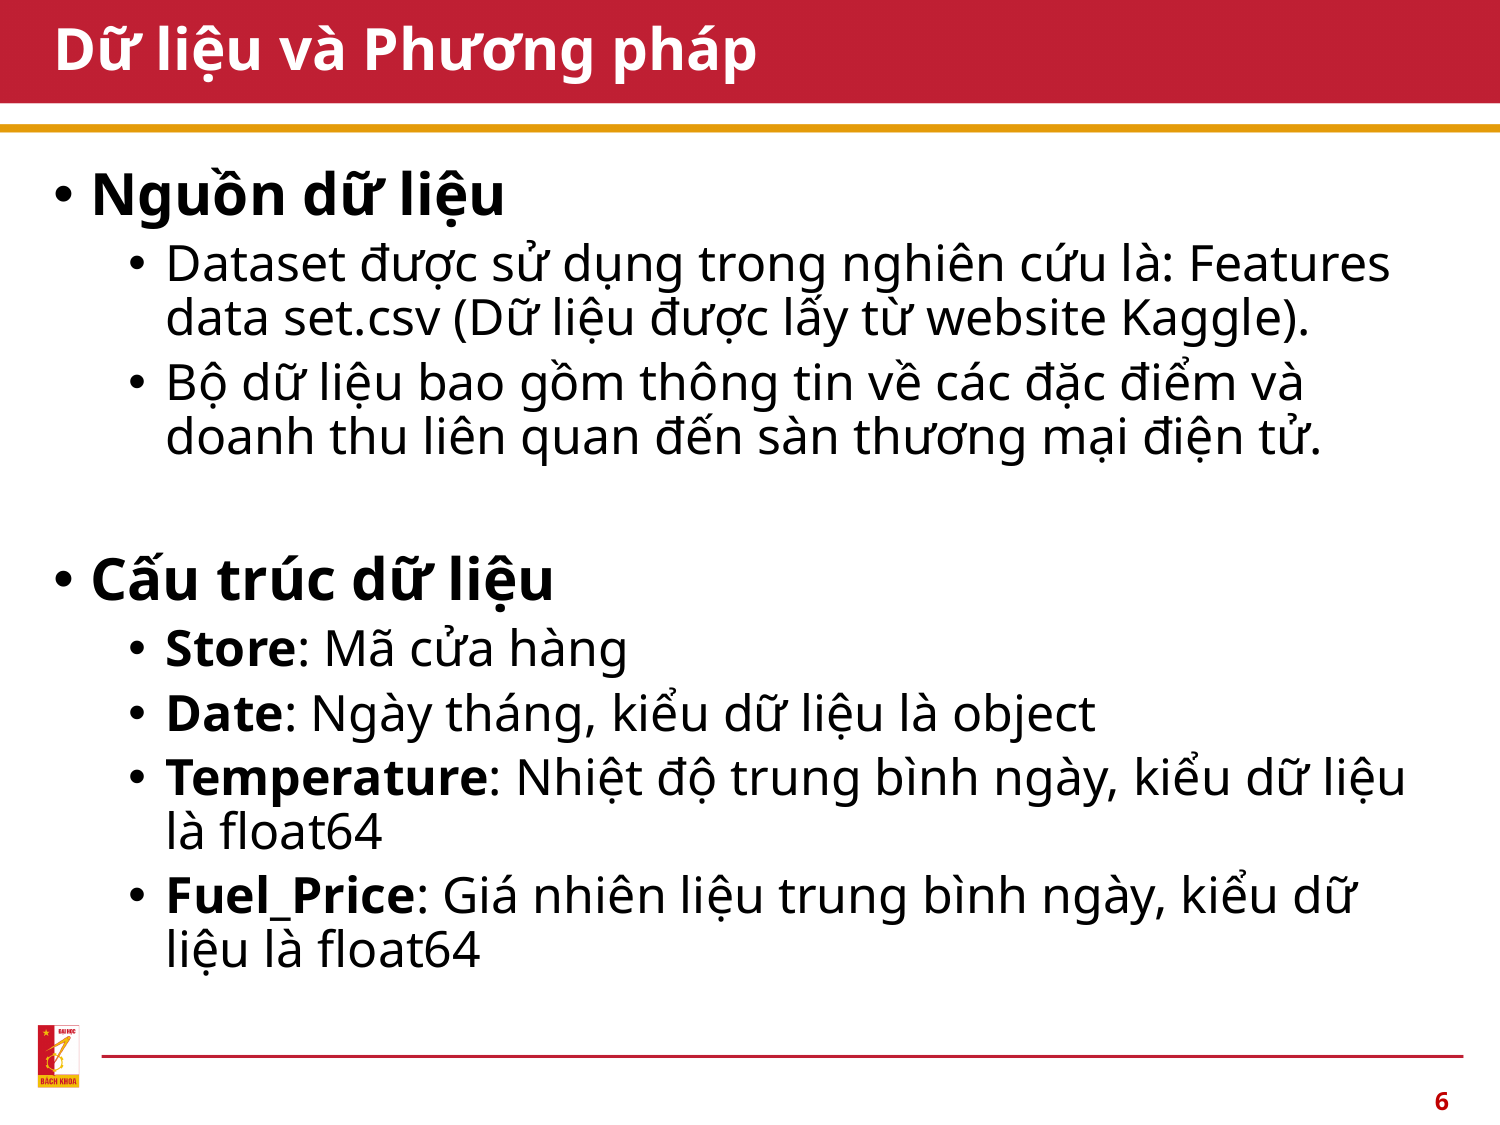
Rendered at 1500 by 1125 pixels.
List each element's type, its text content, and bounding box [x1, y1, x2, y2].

picture [0, 0, 1500, 1125]
slide_number 6 [1126, 1078, 1464, 1125]
list Nguồn dữ liệu Dataset được sử dụng trong nghiên cứu là: Features data set.csv (Dữ liệu được lấy từ website Kaggle). Bộ dữ liệu bao gồm thông tin về các đặc điểm và doanh thu liên quan đến sàn thương mại điện tử. Cấu trúc dữ liệu Store: Mã cửa hàng Date: Ngày tháng, kiểu dữ liệu là object Temperature: Nhiệt độ trung bình ngày, kiểu dữ liệu là float64 Fuel_Price: Giá nhiên liệu trung bình ngày, kiểu dữ liệu là float64 [38, 157, 1462, 1000]
title Dữ liệu và Phương pháp [38, 12, 1462, 87]
